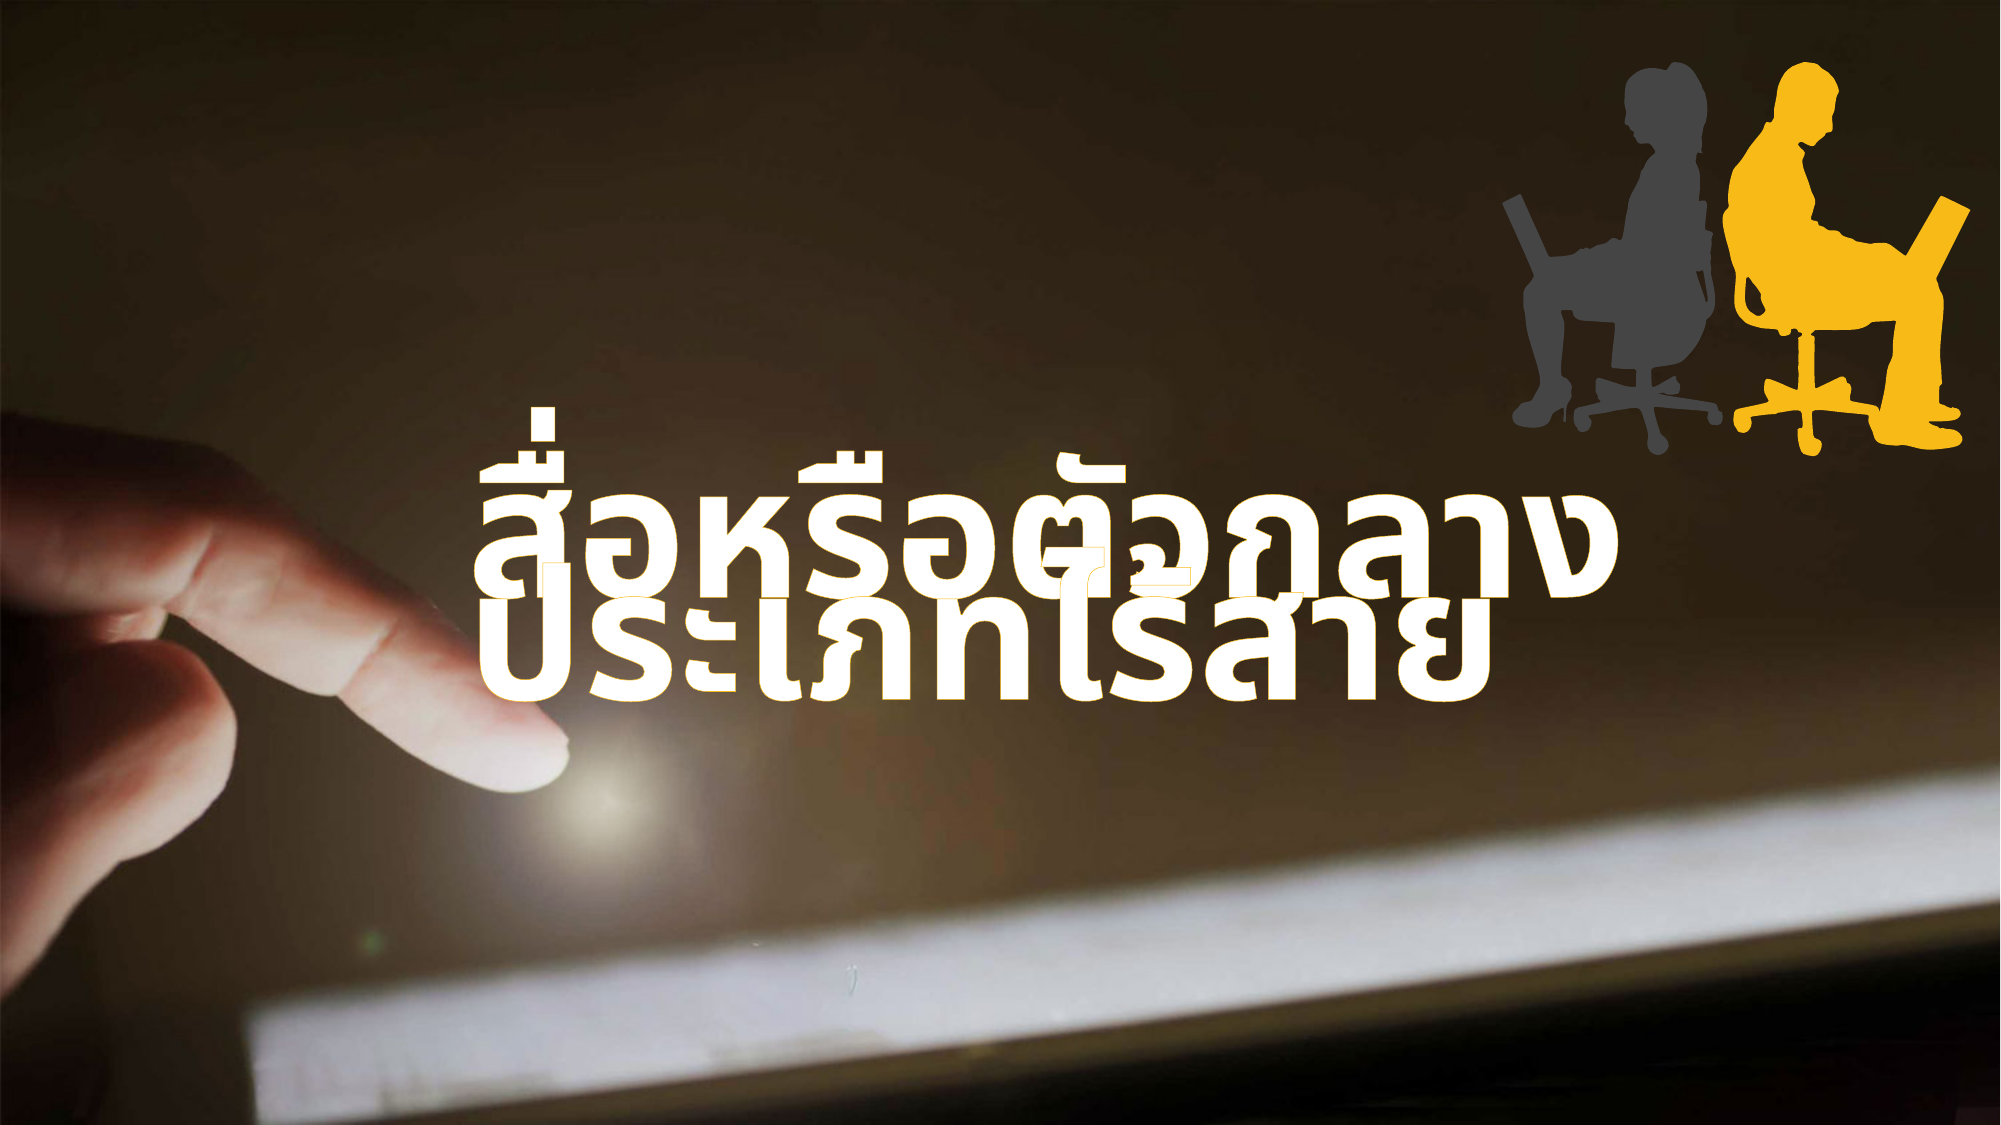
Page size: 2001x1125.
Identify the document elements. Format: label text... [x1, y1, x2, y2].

text_box [1502, 62, 1723, 456]
picture [0, 0, 2001, 1125]
text_box [1722, 62, 1971, 457]
text_box สื่อหรือตัวกลางประเภทไร้สาย [449, 524, 2000, 744]
